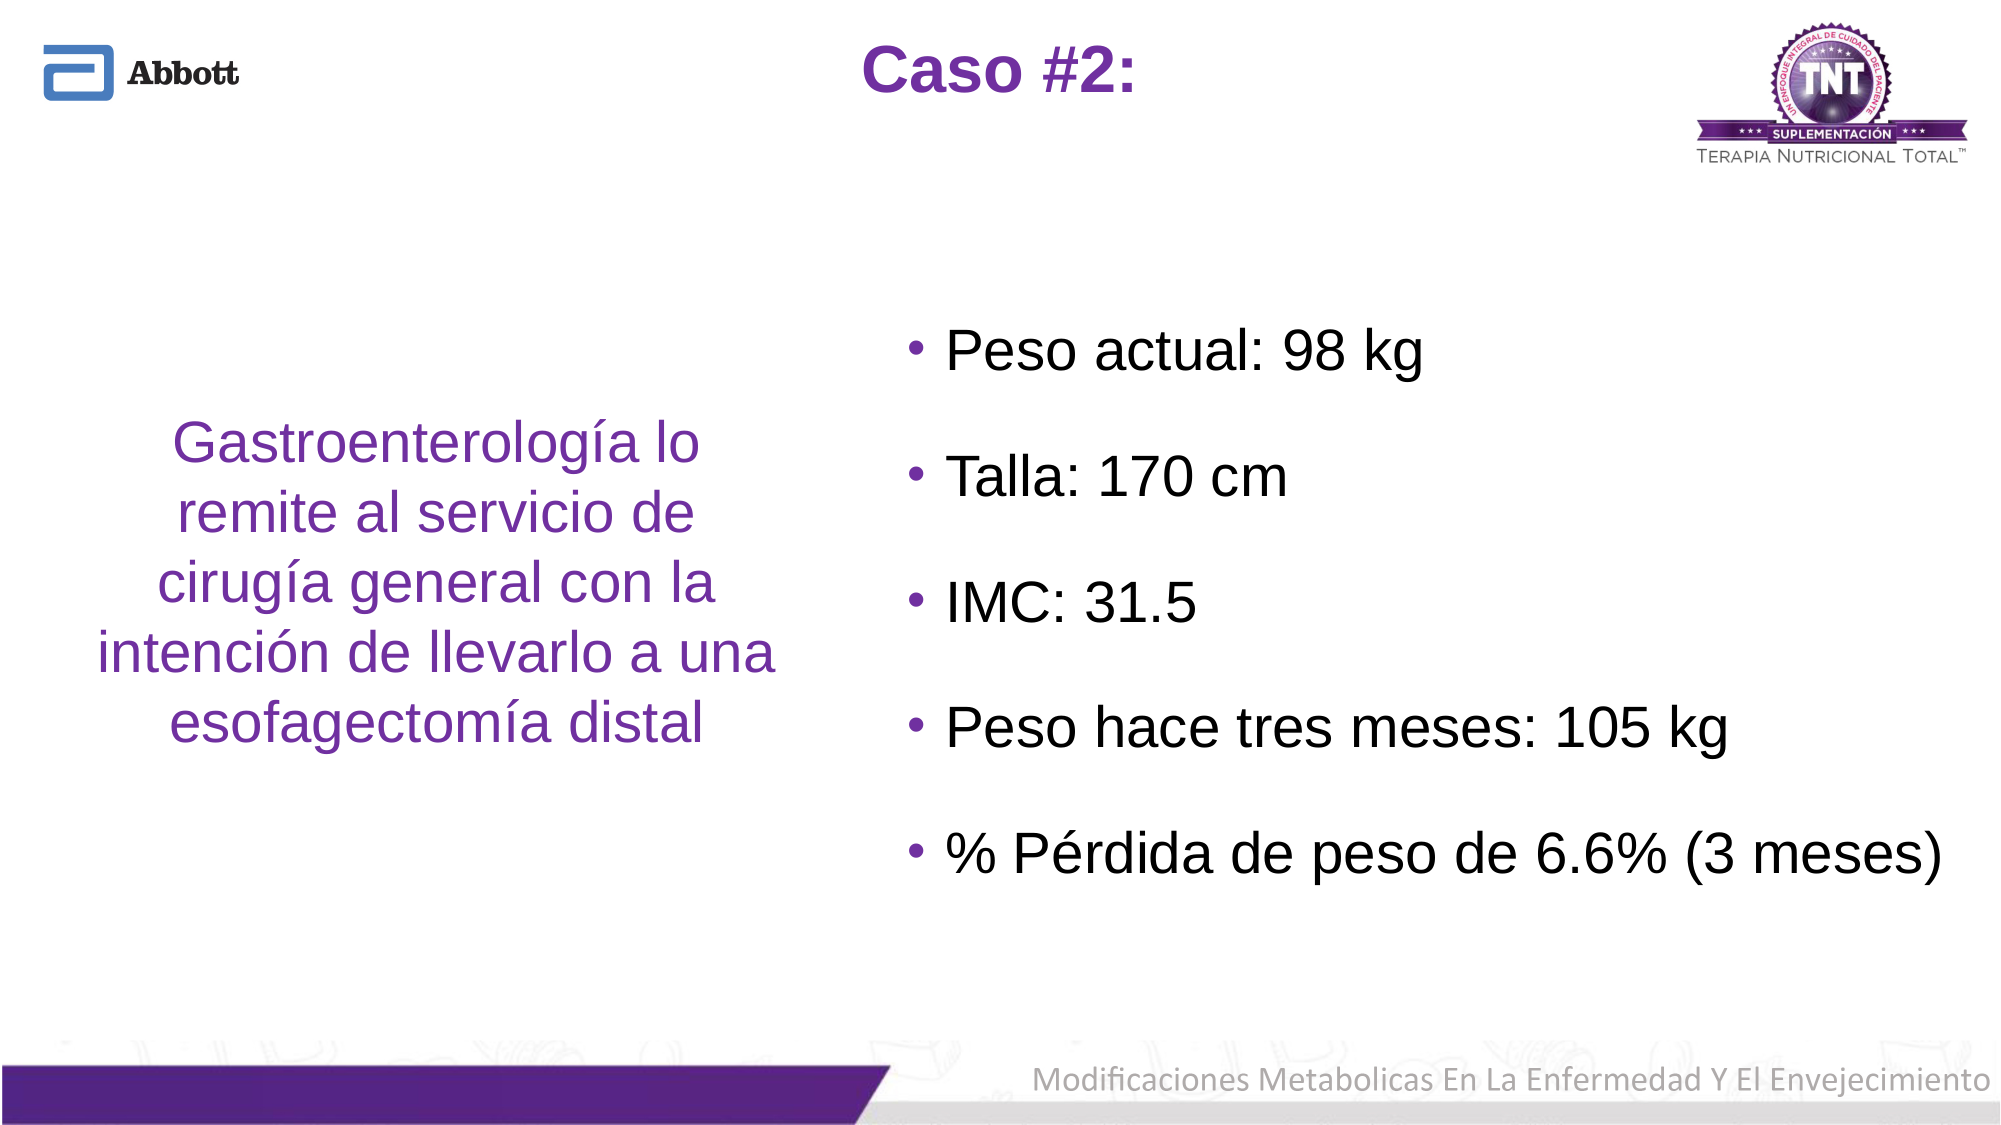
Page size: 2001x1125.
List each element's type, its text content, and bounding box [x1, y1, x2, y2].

text_box Peso actual: 98 kg Talla: 170 cm IMC: 31.5 Peso hace tres meses: 105 kg % Pérdida de peso de 6.6% (3 meses) [892, 269, 1964, 1013]
text_box Gastroenterología lo remite al servicio de cirugía general con la intención de llevarlo a una esofagectomía distal [75, 342, 799, 817]
text_box Caso #2: [0, 0, 2000, 142]
picture [0, 0, 2001, 1125]
